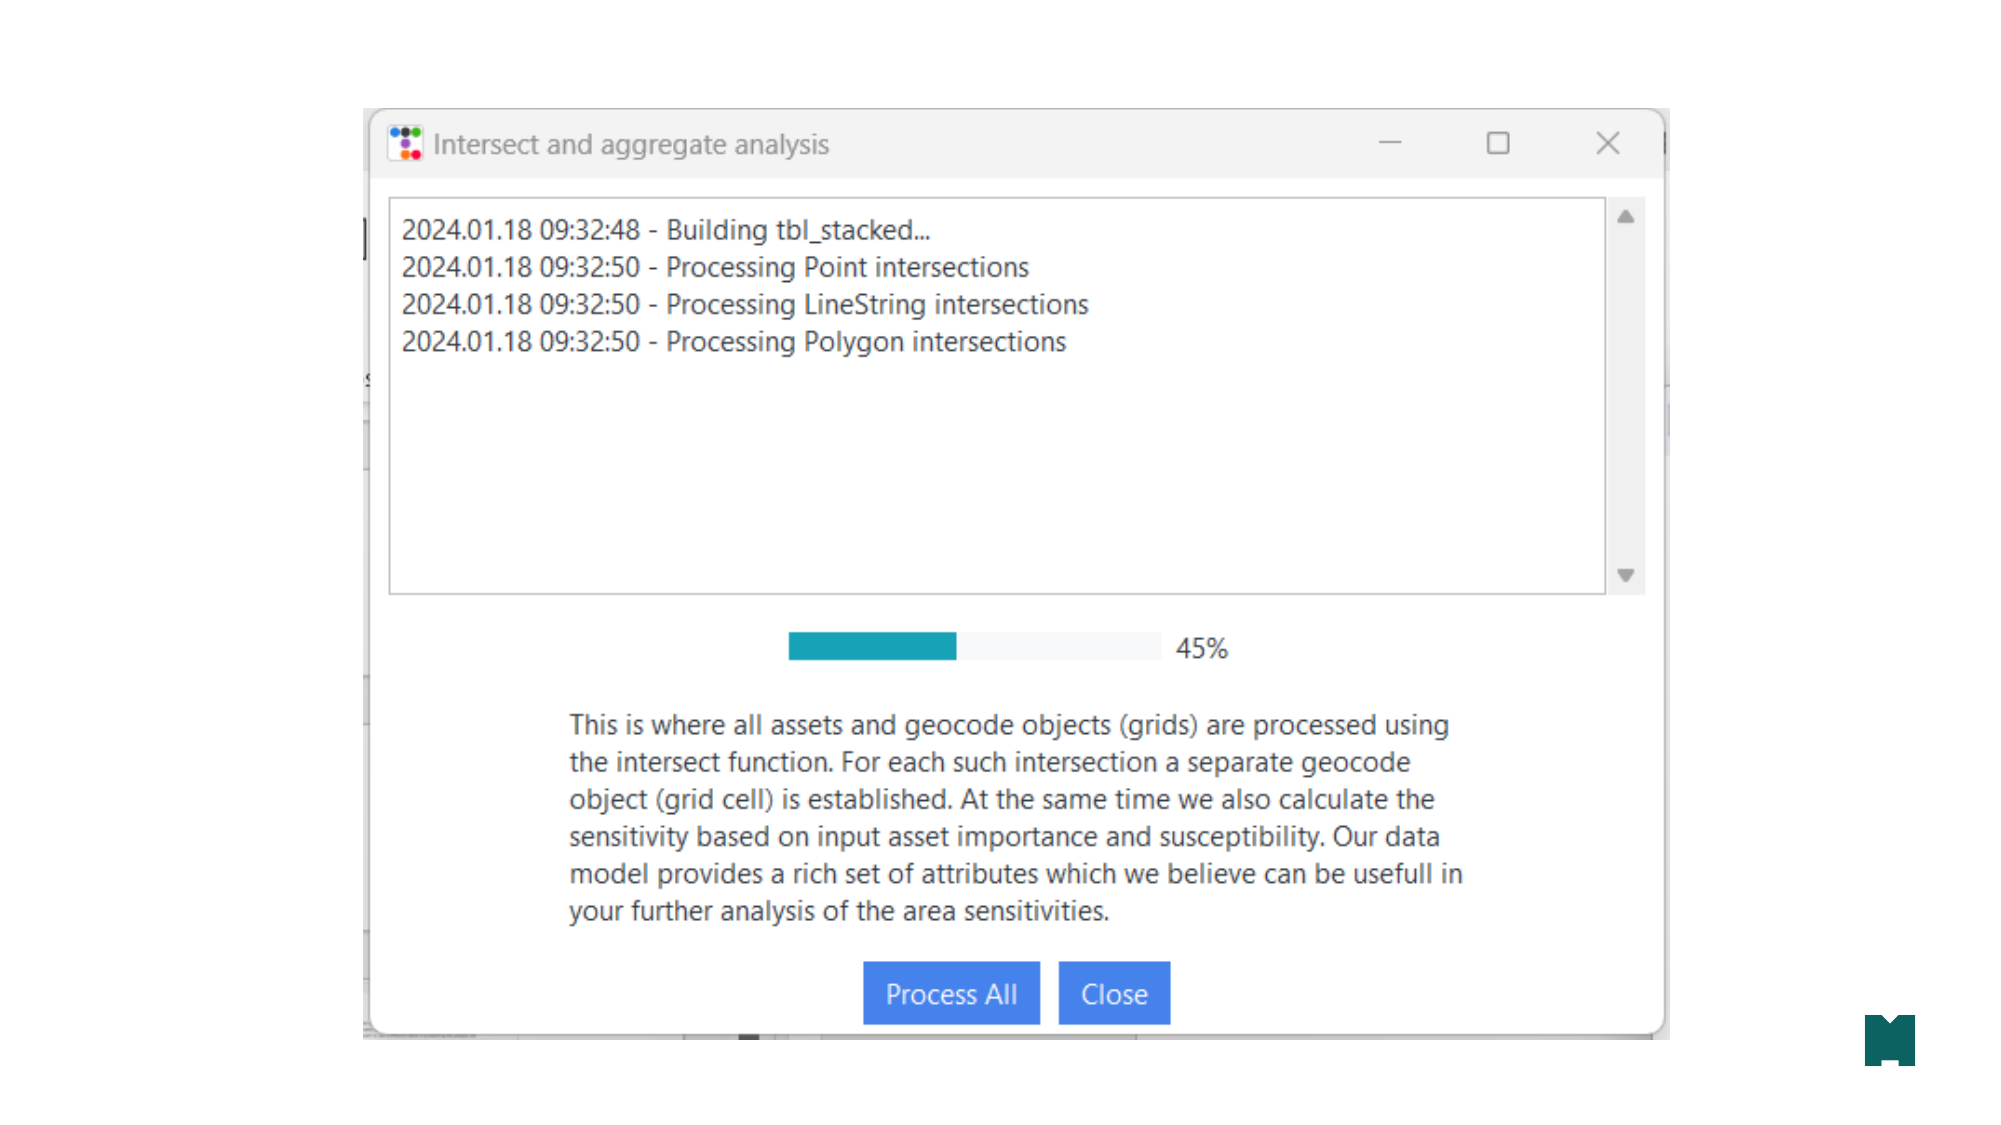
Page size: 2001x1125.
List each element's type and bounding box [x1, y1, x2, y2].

picture [363, 108, 1670, 1041]
picture [1863, 1013, 1917, 1068]
